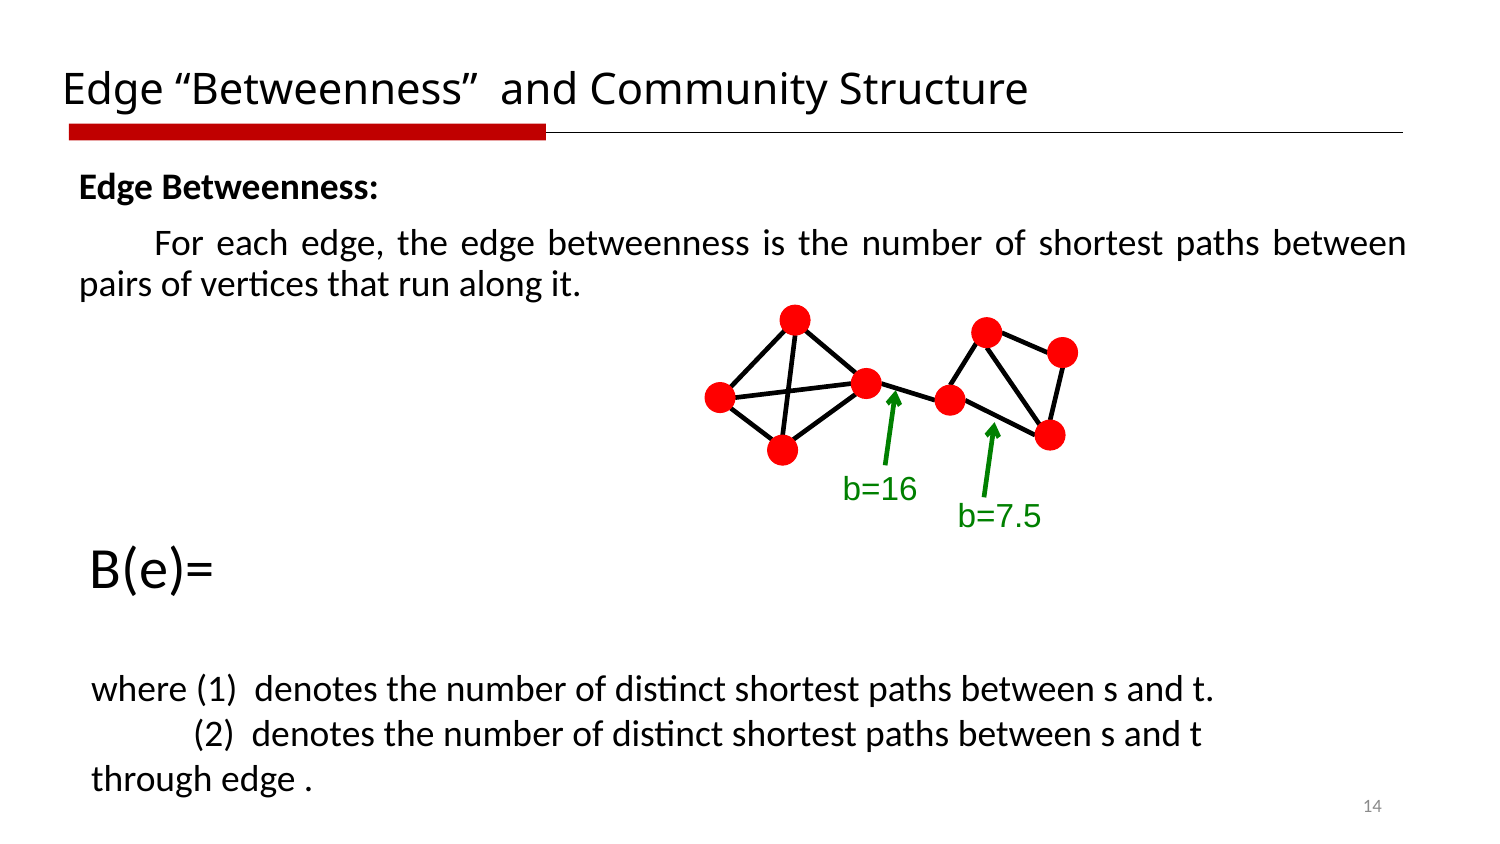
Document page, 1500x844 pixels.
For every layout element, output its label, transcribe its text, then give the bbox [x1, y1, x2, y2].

text_box Edge “Betweenness” and Community Structure [46, 11, 1046, 122]
text_box [68, 133, 547, 142]
text_box Edge Betweenness: For each edge, the edge betweenness is the number of shortest paths between pairs of vertices that run along it. [63, 159, 1424, 771]
text_box b=7.5 [942, 486, 1057, 542]
text_box [68, 123, 547, 132]
slide_number 14 [1059, 782, 1397, 827]
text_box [984, 422, 995, 498]
text_box b=16 [827, 466, 933, 515]
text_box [885, 390, 896, 466]
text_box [705, 305, 1078, 466]
